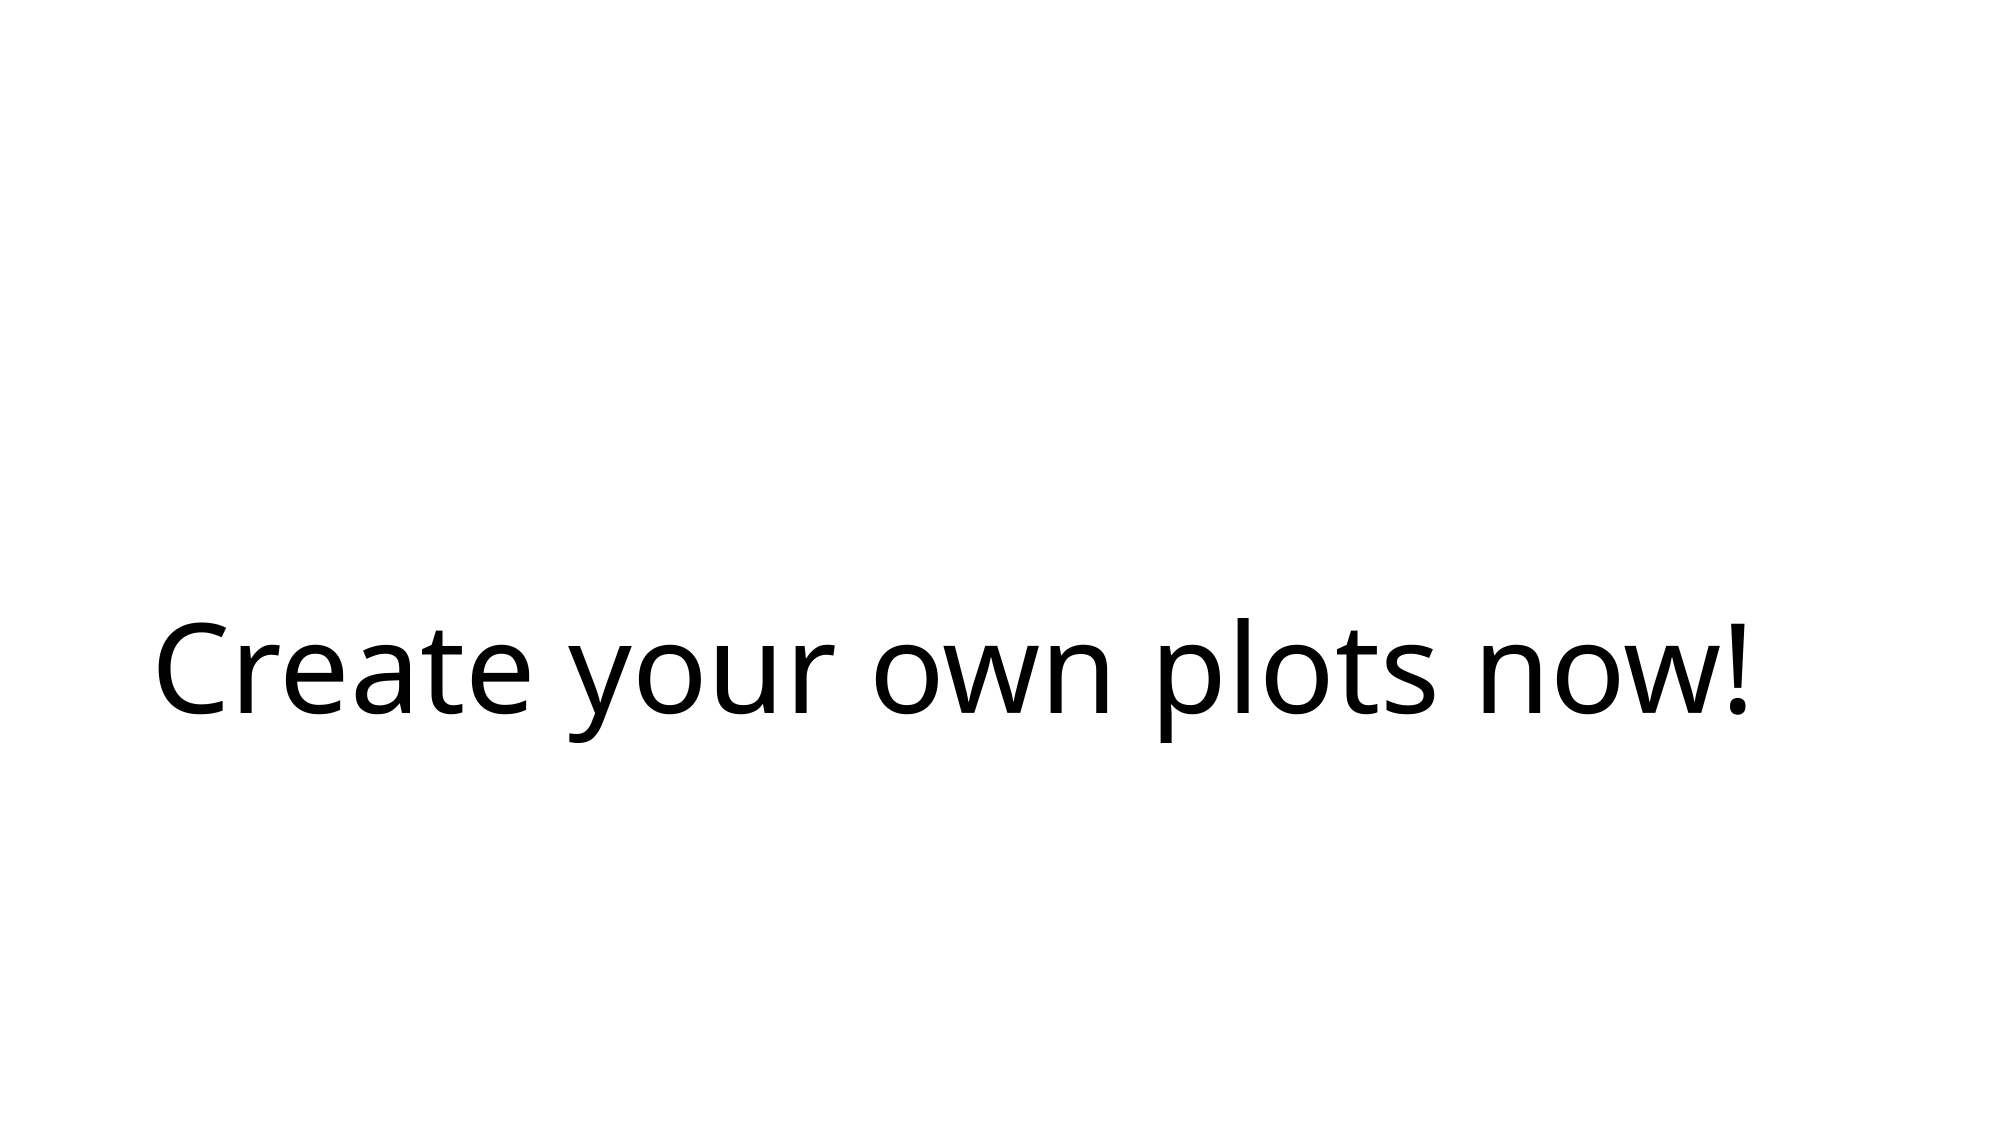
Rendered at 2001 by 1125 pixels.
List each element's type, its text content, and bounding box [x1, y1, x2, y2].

title Create your own plots now! [136, 280, 1862, 749]
